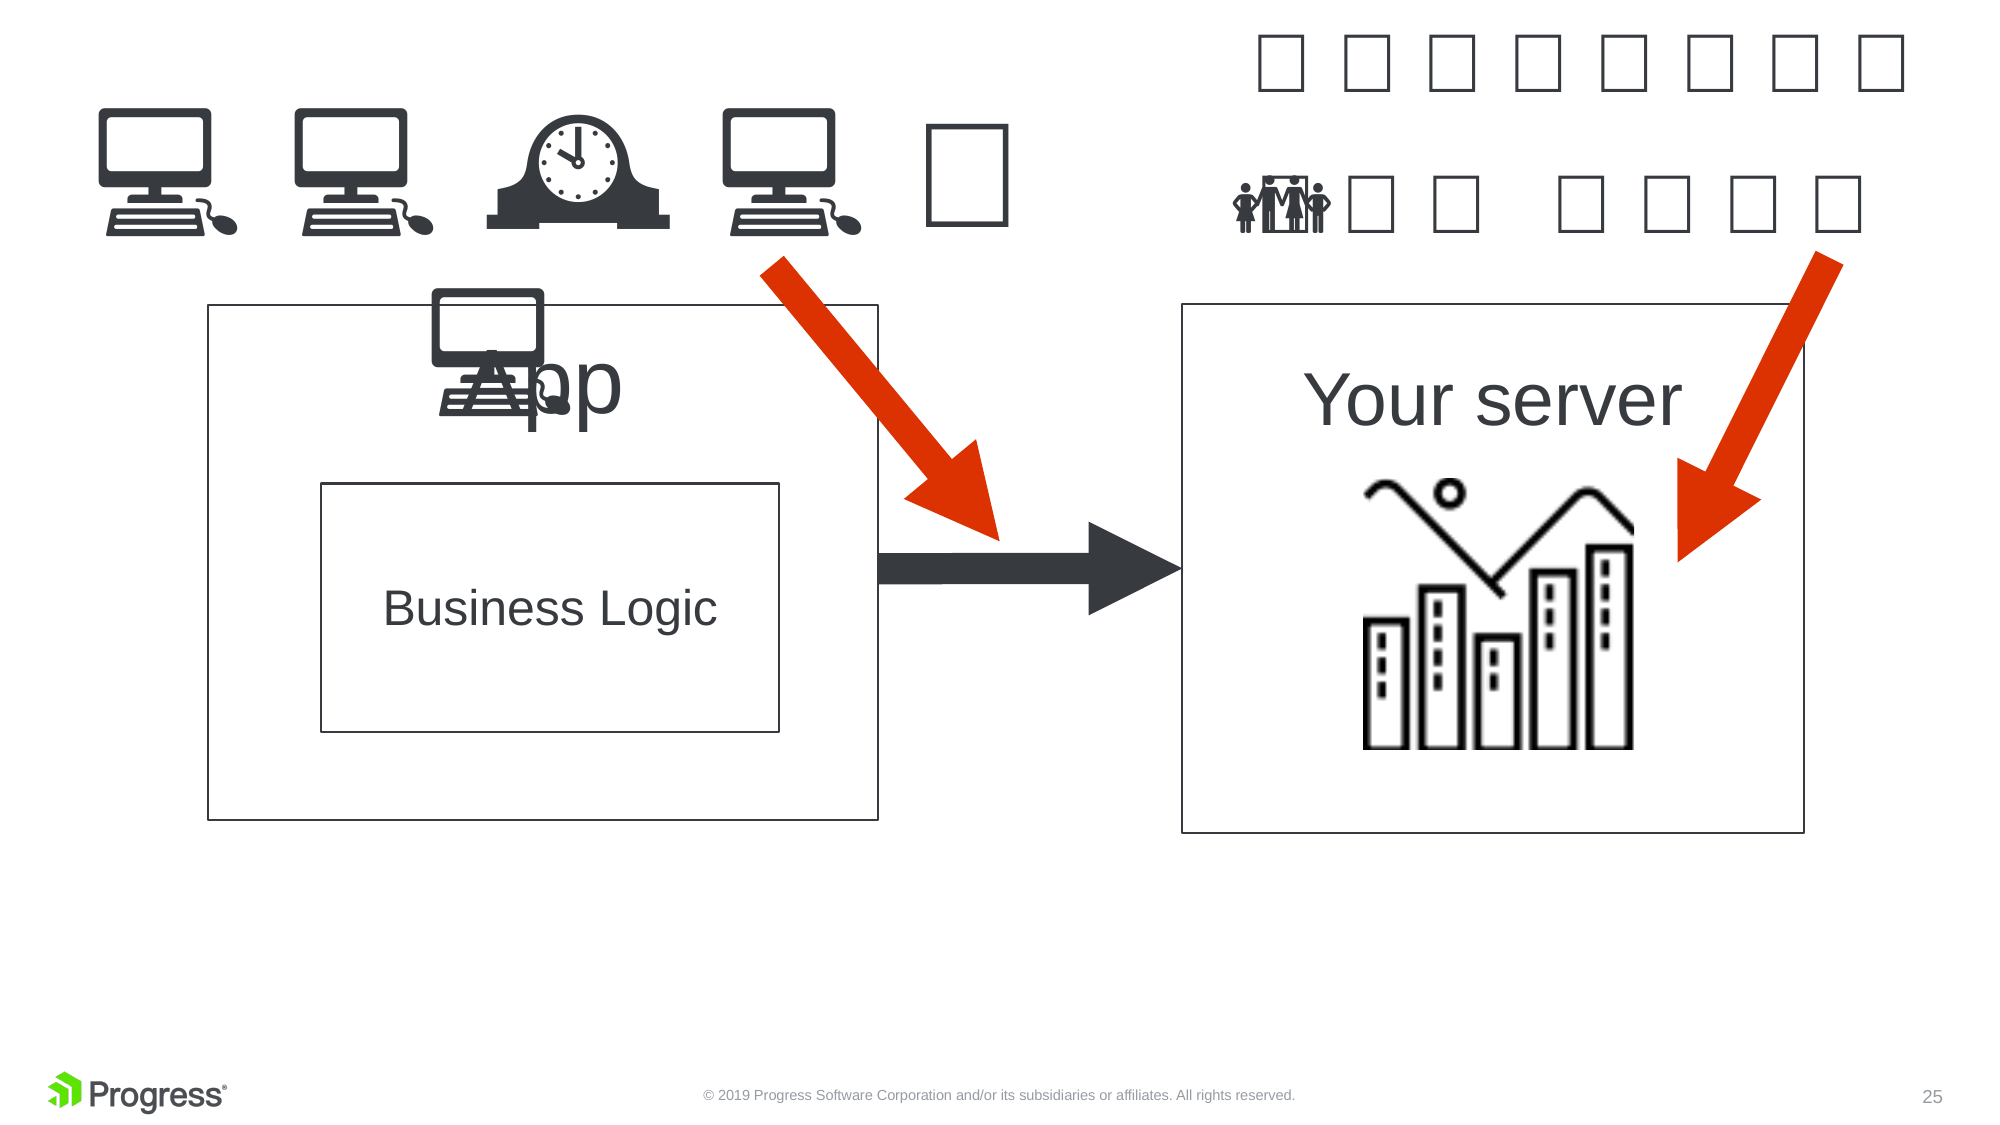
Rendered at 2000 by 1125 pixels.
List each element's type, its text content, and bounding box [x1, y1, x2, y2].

text_box Your server [1207, 342, 1672, 448]
text_box [321, 483, 780, 732]
text_box 👨‍💻 👩‍💻 🕰️ 👩‍💻 👨‍💻 [26, 70, 977, 446]
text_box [1677, 257, 1830, 563]
text_box [208, 446, 878, 820]
text_box [1182, 303, 1805, 834]
text_box 👱 💁 🙎 🤷 🧔 👴 👵 🧓 👶 👧 👦 👪 🐘 🦁 🐯 🐻 [1215, 1, 1972, 258]
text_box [771, 265, 1000, 542]
picture [1362, 478, 1635, 751]
